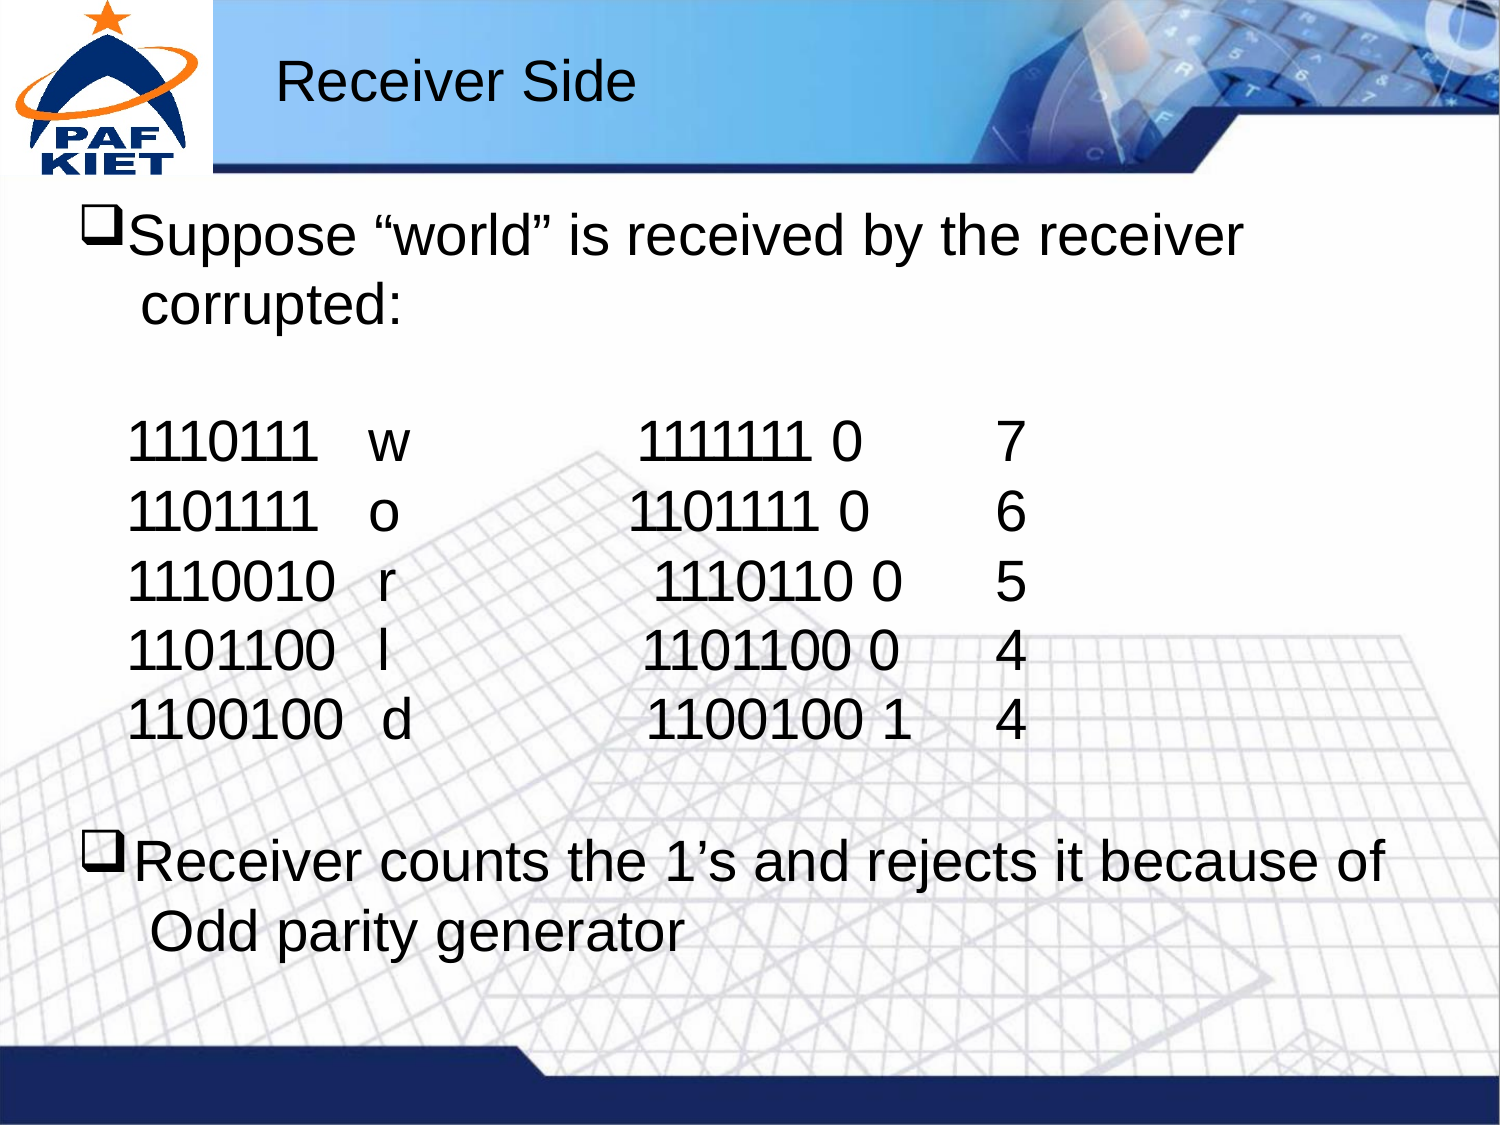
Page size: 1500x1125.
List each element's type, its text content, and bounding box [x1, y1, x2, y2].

table_cell 1100100 [121, 686, 359, 754]
table_cell o [359, 477, 521, 546]
table_cell 5 [953, 546, 1031, 616]
table_cell 6 [953, 477, 1031, 546]
table_header 1111111 0 [521, 409, 953, 477]
text_box Receiver counts the 1’s and rejects it because of Odd parity generator [75, 821, 1392, 964]
table_header 7 [953, 409, 1031, 477]
table_cell 1101111 0 [521, 477, 953, 546]
table_cell d [359, 686, 521, 754]
table_cell 1110010 [121, 546, 359, 616]
table_cell 1101111 [121, 477, 359, 546]
table_cell l [359, 616, 521, 686]
table_cell r [359, 546, 521, 616]
table_header 1110111 [121, 409, 359, 477]
table_cell 4 [953, 686, 1031, 754]
table_header w [359, 409, 521, 477]
text_box Receiver Side Suppose “world” is received by the receiver corrupted: [75, 41, 1253, 337]
picture [0, 0, 1500, 1125]
table_cell 1101100 0 [521, 616, 953, 686]
table_cell 1101100 [121, 616, 359, 686]
table_cell 4 [953, 616, 1031, 686]
table_cell 1110110 0 [521, 546, 953, 616]
table_cell 1100100 1 [521, 686, 953, 754]
